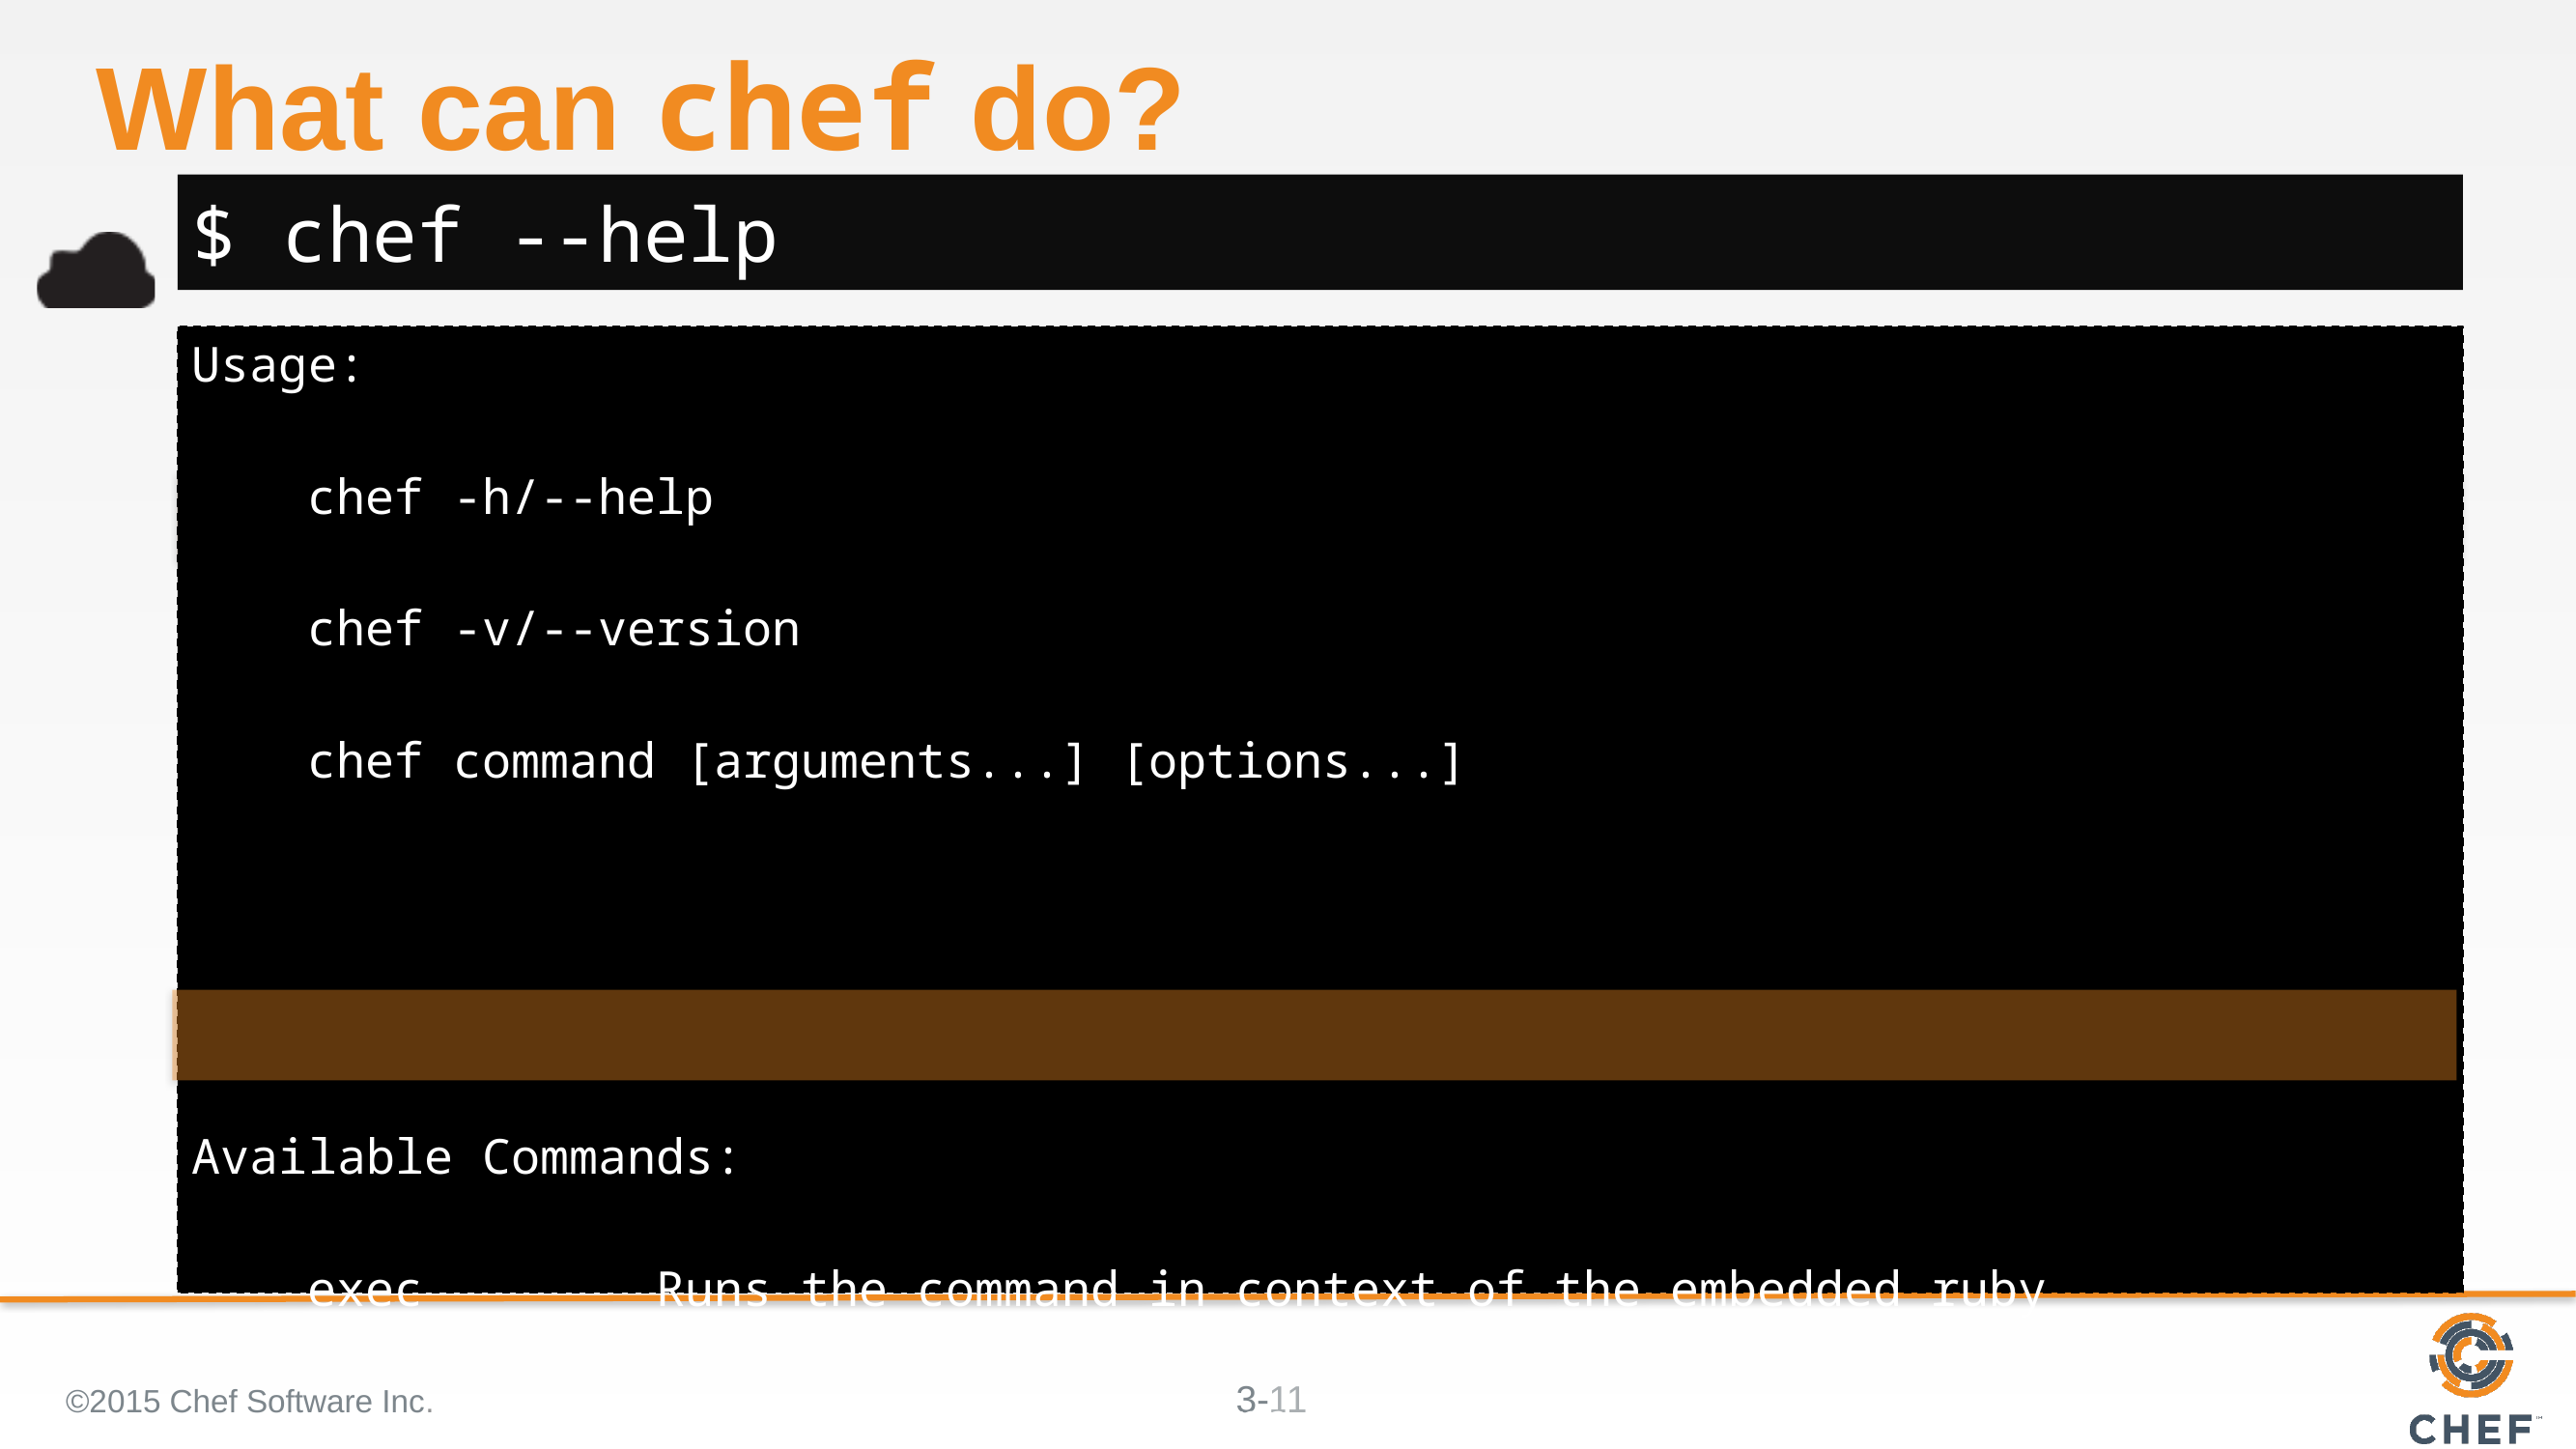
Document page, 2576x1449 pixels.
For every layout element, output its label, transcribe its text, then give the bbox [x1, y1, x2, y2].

slide_number 11 [998, 1359, 1578, 1437]
picture [2399, 1297, 2550, 1449]
title What can chef do? [96, 48, 2463, 180]
footer ©2015 Chef Software Inc. [51, 1359, 952, 1440]
text_box [172, 989, 2457, 1081]
list $ chef --help [177, 174, 2463, 291]
list Usage: chef -h/--help chef -v/--version chef command [arguments...] [options...] Available Commands: exec Runs the command in context of the embedded ruby gem Runs the `gem` command in context of the embedded ruby generate Generate a new app, cookbook, or component shell-init Initialize your shell to use ChefDK as your primary ruby install Install cookbooks from a Policyfile and generate a locked cookbook set update Updates a Policyfile.lock.json with latest run_list and cookbooks [177, 1085, 2464, 1293]
list Usage: chef -h/--help chef -v/--version chef command [arguments...] [options...] Available Commands: exec Runs the command in context of the embedded ruby gem Runs the `gem` command in context of the embedded ruby generate Generate a new app, cookbook, or component shell-init Initialize your shell to use ChefDK as your primary ruby install Install cookbooks from a Policyfile and generate a locked cookbook set update Updates a Policyfile.lock.json with latest run_list and cookbooks [177, 326, 2464, 995]
